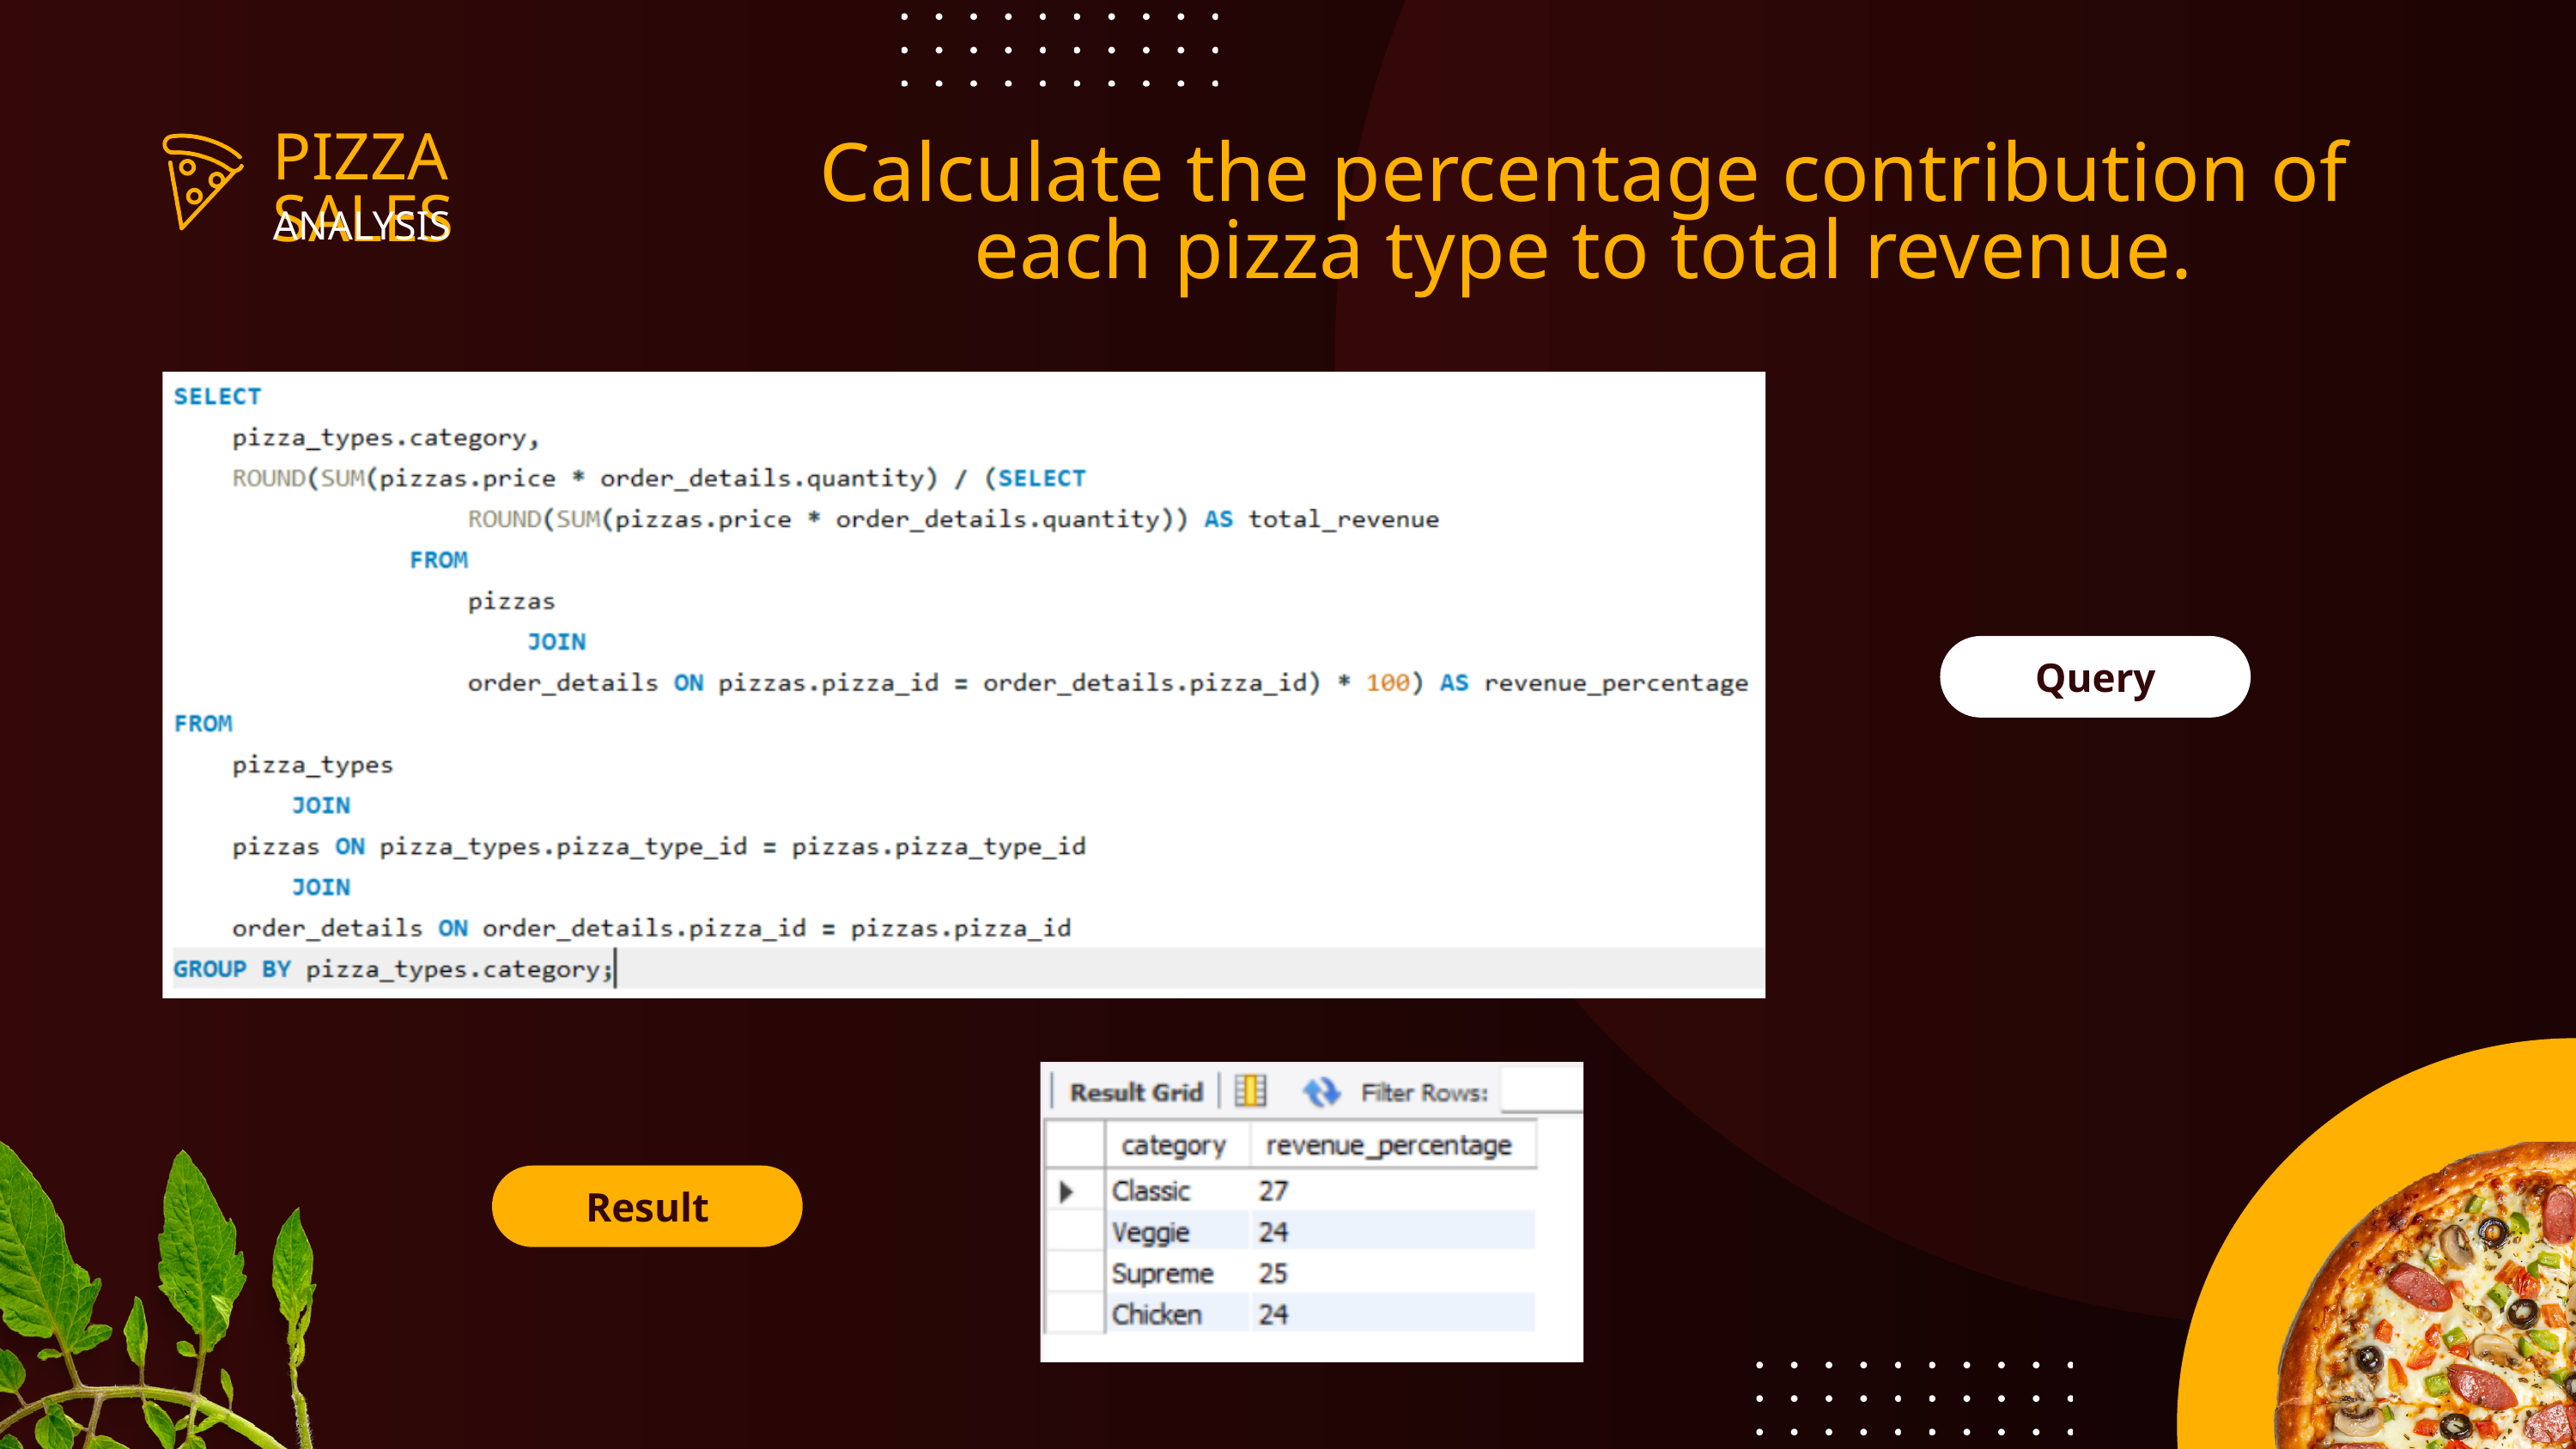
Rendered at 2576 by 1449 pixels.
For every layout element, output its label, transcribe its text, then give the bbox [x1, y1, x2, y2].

text_box [901, 0, 1218, 87]
text_box [1040, 1062, 1584, 1362]
text_box [162, 372, 1328, 998]
text_box ANALYSIS [272, 192, 538, 248]
text_box Calculate the percentage contribution of each pizza type to total revenue. [758, 140, 1328, 373]
text_box [162, 132, 245, 231]
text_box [2177, 1038, 2576, 1449]
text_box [1940, 635, 2251, 718]
text_box [1756, 1361, 2074, 1449]
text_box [491, 1165, 803, 1247]
text_box PIZZA SALES [272, 130, 598, 255]
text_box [1334, 0, 2576, 1326]
text_box [0, 1122, 341, 1449]
